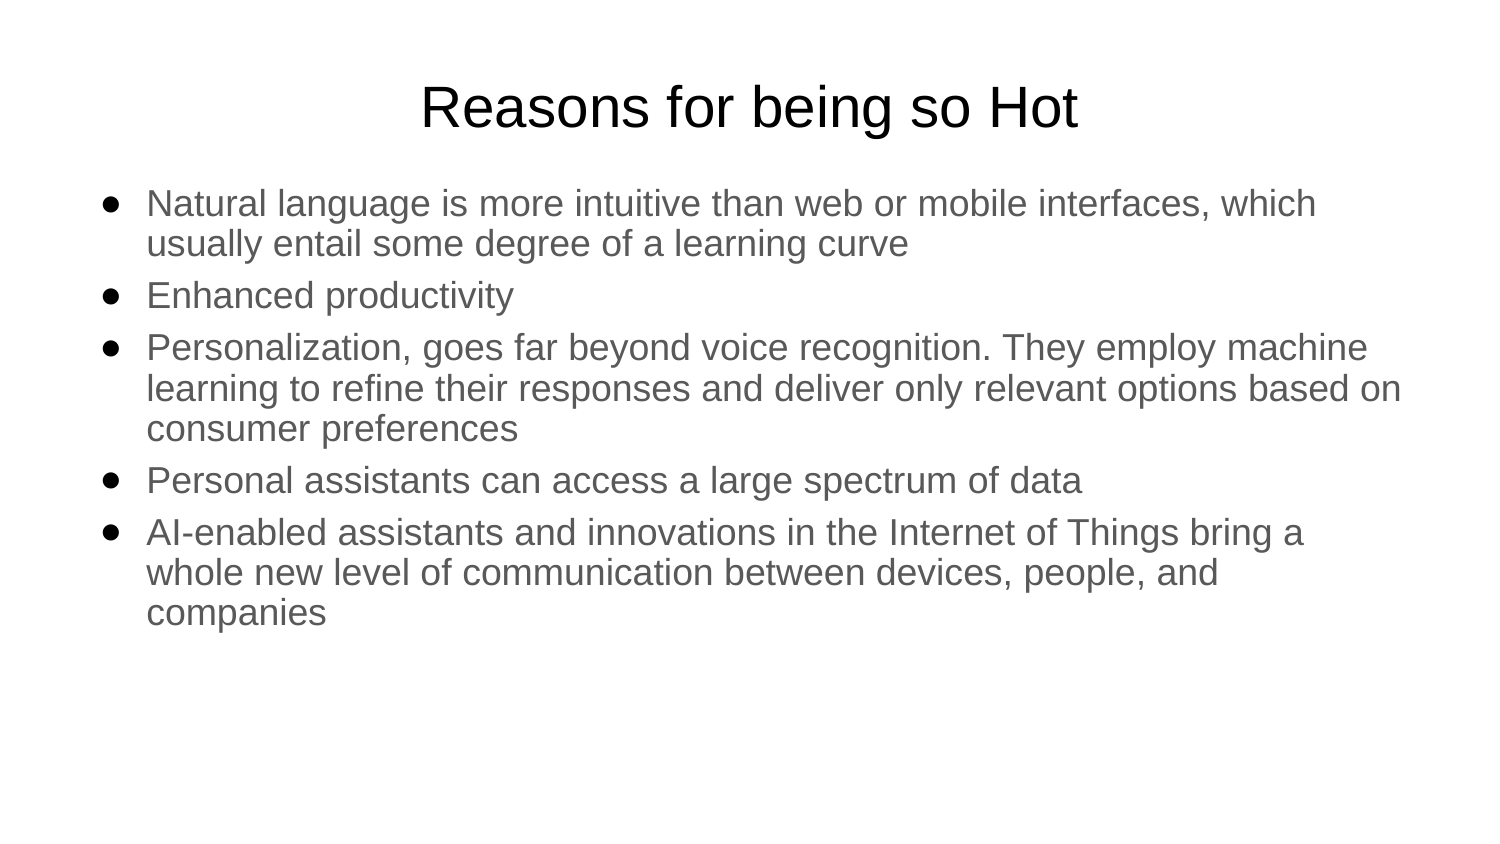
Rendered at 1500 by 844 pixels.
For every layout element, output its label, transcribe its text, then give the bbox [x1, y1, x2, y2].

list Natural language is more intuitive than web or mobile interfaces, which usually entail some degree of a learning curve Enhanced productivity Personalization, goes far beyond voice recognition. They employ machine learning to refine their responses and deliver only relevant options based on consumer preferences Personal assistants can access a large spectrum of data AI-enabled assistants and innovations in the Internet of Things bring a whole new level of communication between devices, people, and companies [75, 176, 1425, 779]
title Reasons for being so Hot [75, 33, 1425, 175]
